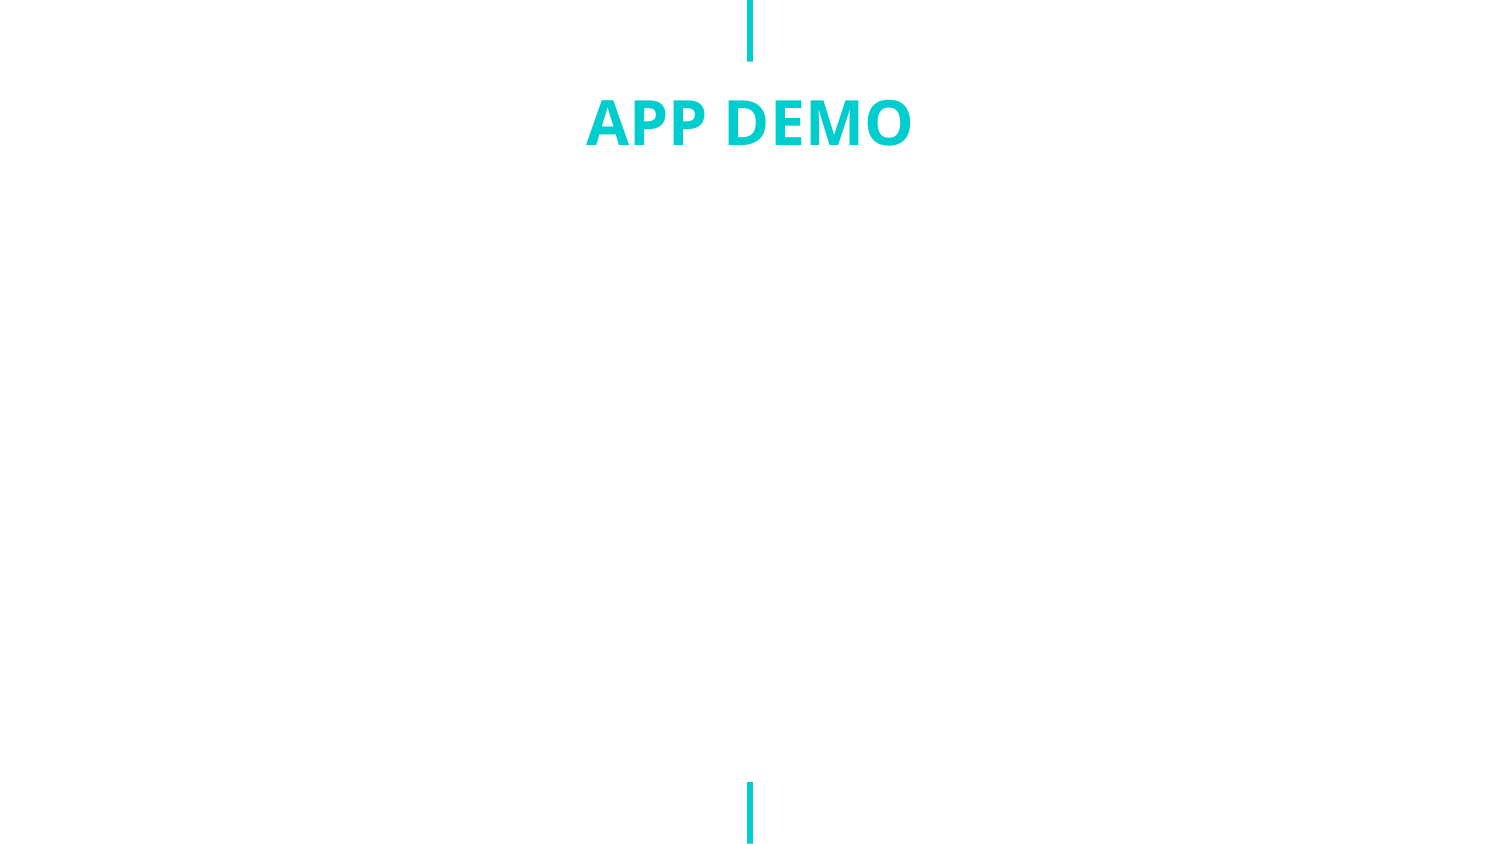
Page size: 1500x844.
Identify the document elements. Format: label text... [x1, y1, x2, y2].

title APP DEMO [284, 68, 1216, 179]
